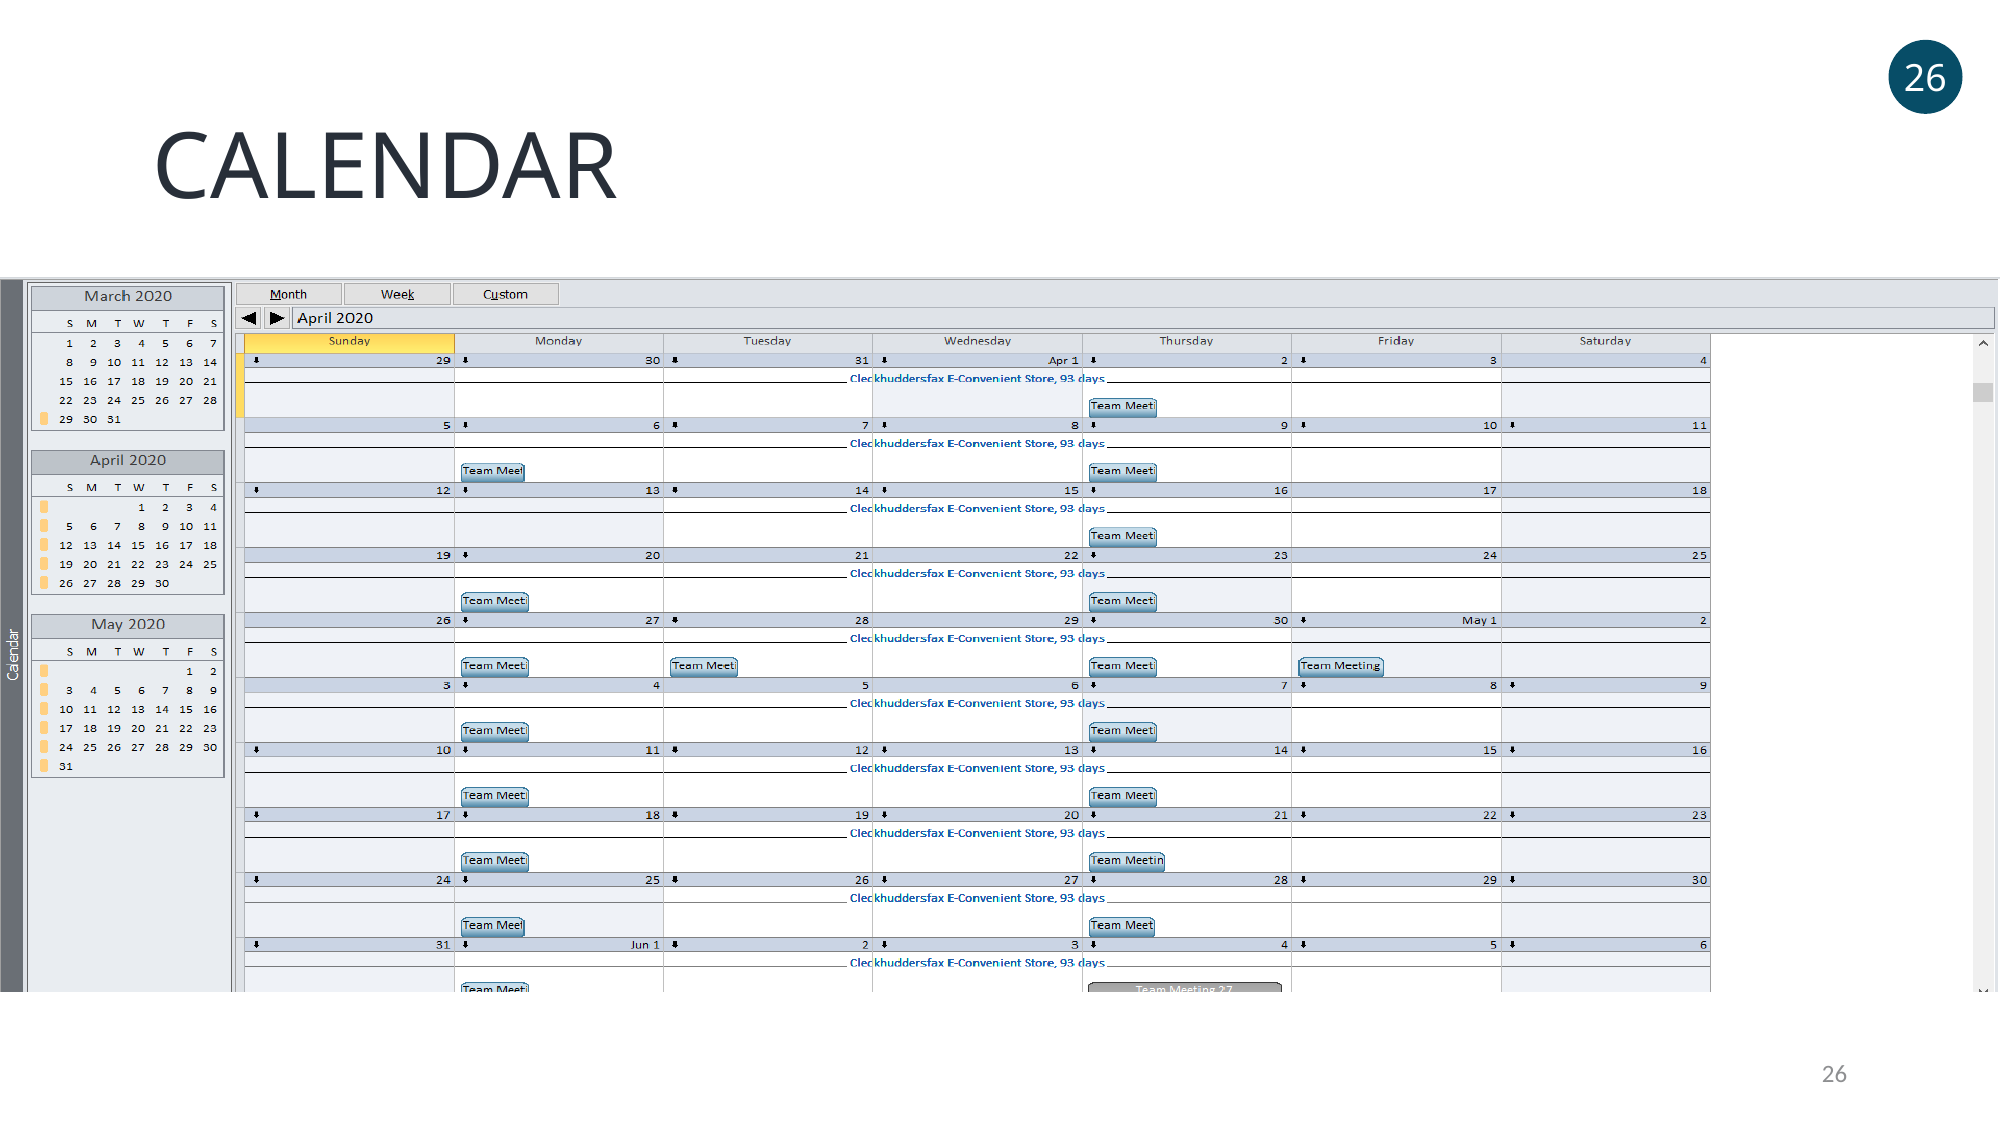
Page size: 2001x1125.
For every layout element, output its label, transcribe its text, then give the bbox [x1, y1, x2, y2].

text_box CALENDAR [137, 59, 1863, 277]
slide_number 26 [1412, 1042, 1863, 1103]
text_box 26 [1887, 38, 1964, 115]
picture [0, 277, 2000, 992]
